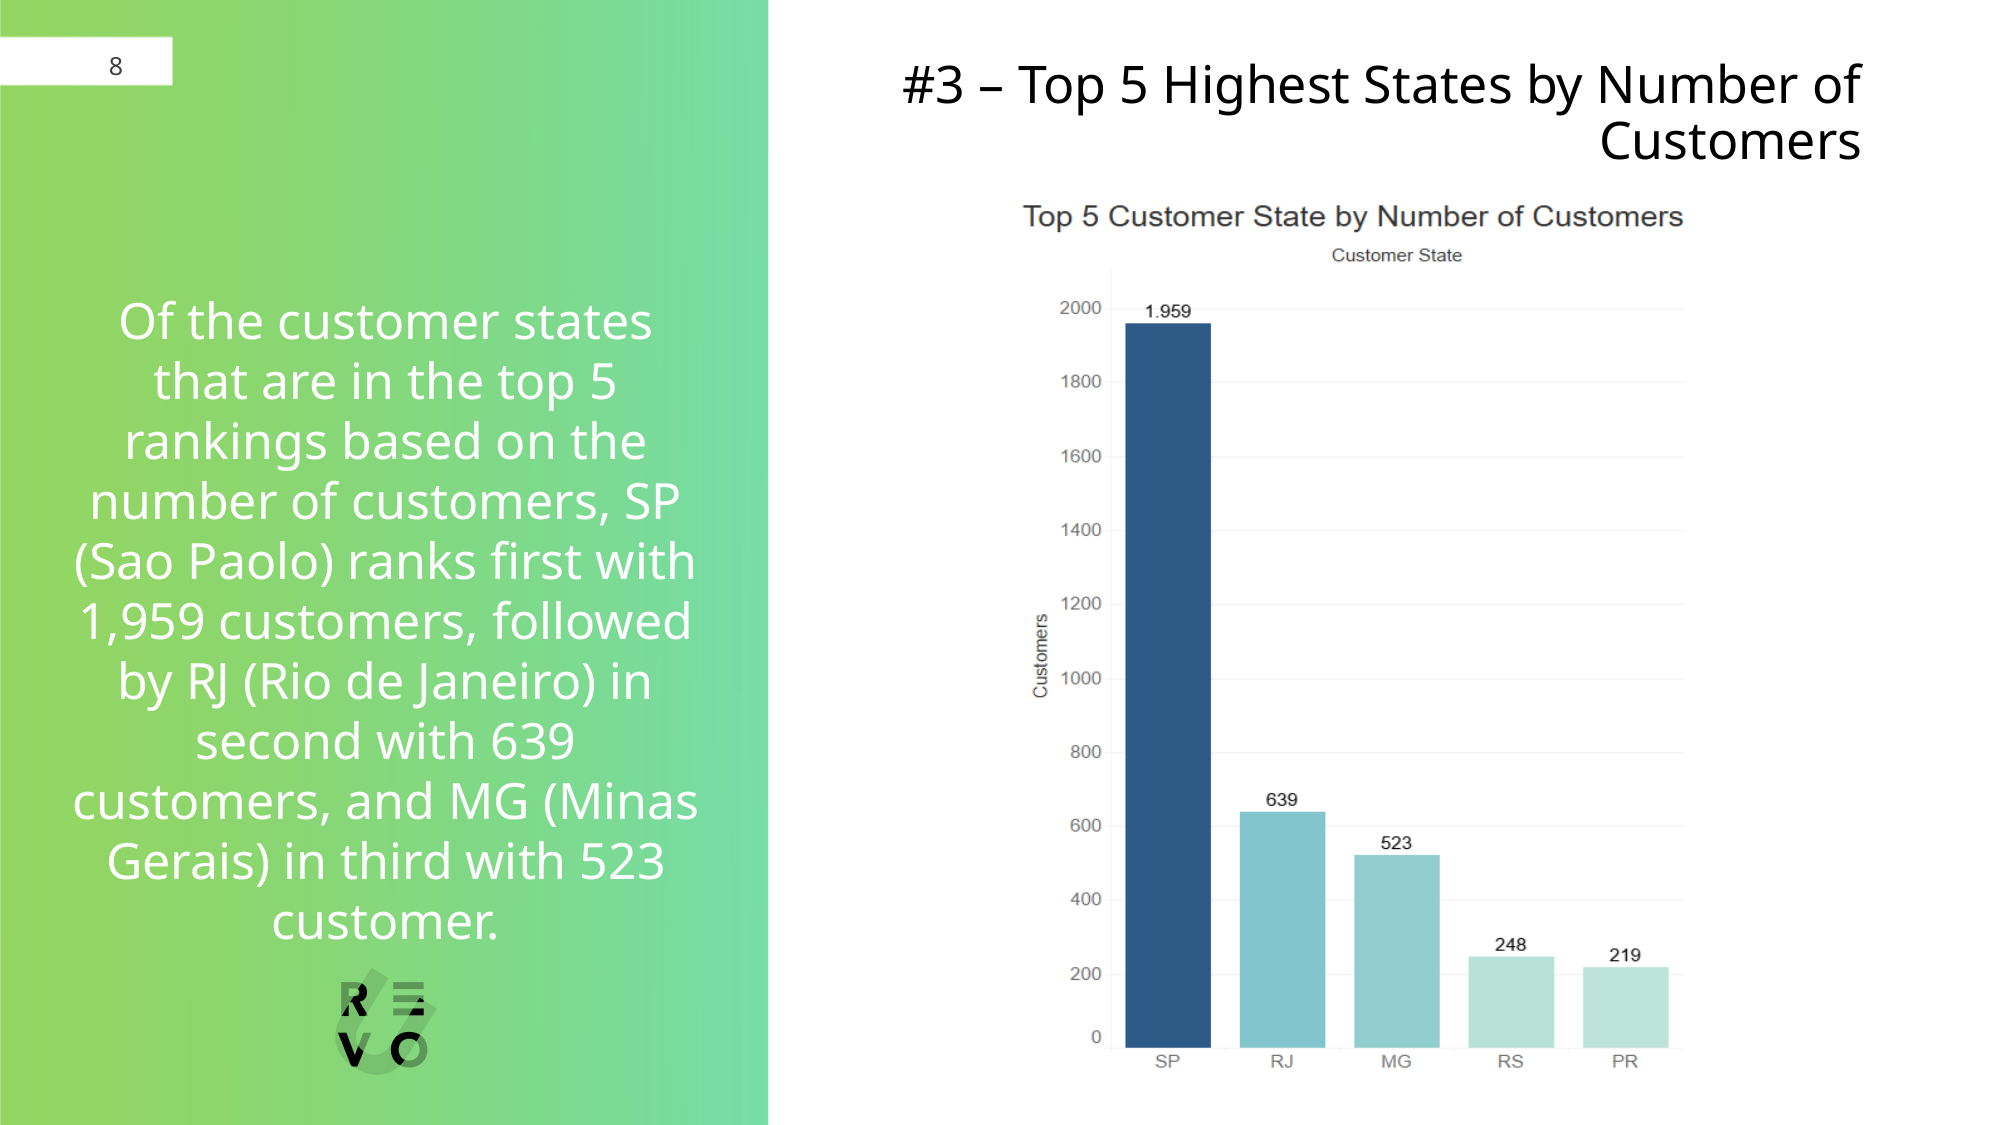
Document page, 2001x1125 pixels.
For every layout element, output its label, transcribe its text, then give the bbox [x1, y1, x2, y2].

text_box 8 [65, 36, 167, 97]
title #3 – Top 5 Highest States by Number of Customers [784, 50, 1878, 179]
picture [0, 0, 2001, 1125]
text_box Of the customer states that are in the top 5 rankings based on the number of customers, SP (Sao Paolo) ranks first with 1,959 customers, followed by RJ (Rio de Janeiro) in second with 639 customers, and MG (Minas Gerais) in third with 523 customer. [51, 282, 721, 957]
